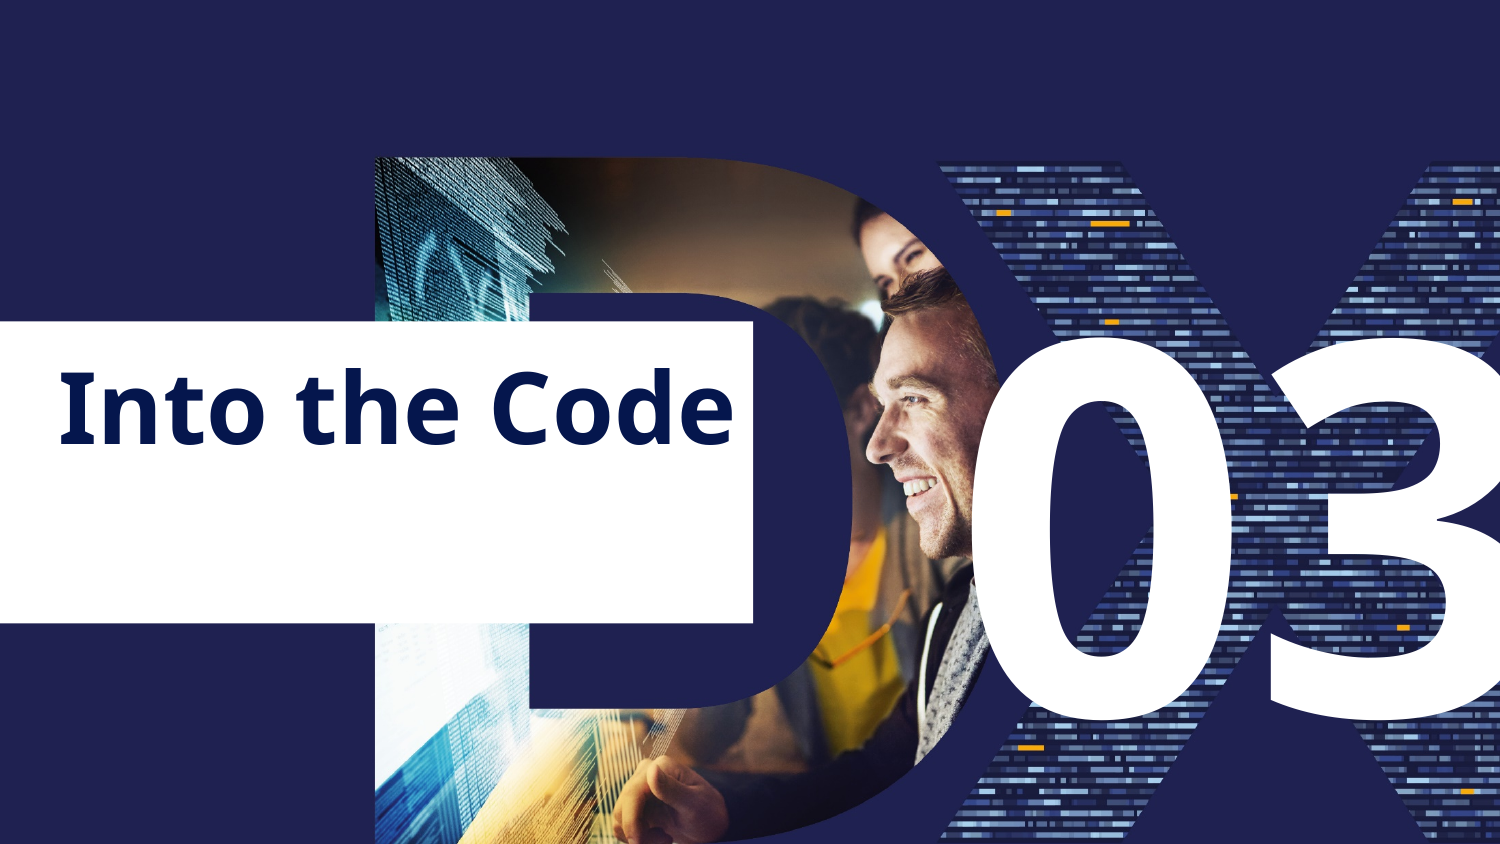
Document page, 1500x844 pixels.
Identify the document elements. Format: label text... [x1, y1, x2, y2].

list Into the Code [0, 321, 754, 624]
list 03 [937, 277, 1500, 839]
picture [0, 0, 1500, 844]
